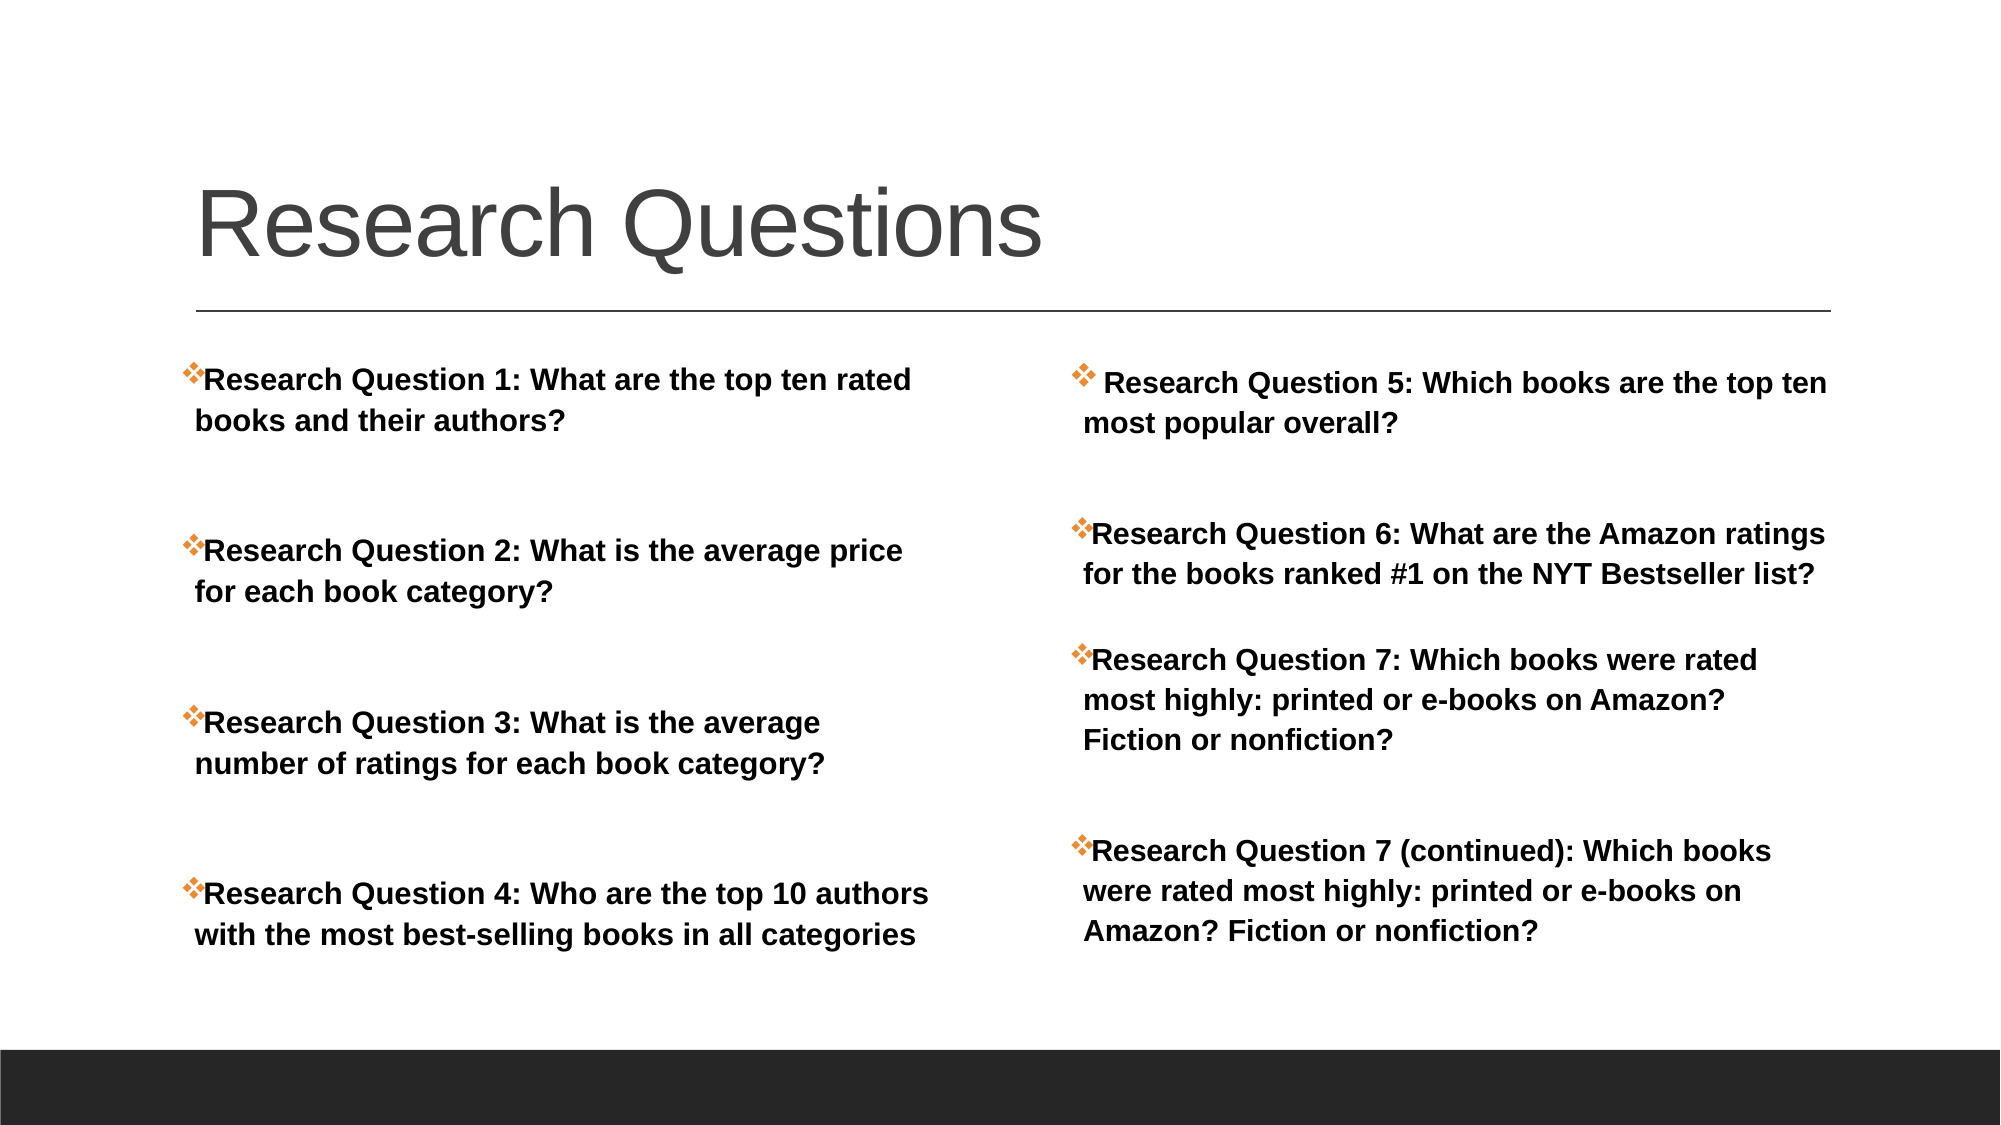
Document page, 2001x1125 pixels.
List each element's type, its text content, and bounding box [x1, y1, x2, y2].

list Research Question 1: What are the top ten rated books and their authors? Research Question 2: What is the average price for each book category? Research Question 3: What is the average number of ratings for each book category? Research Question 4: Who are the top 10 authors with the most best-selling books in all categories [180, 347, 942, 981]
title Research Questions [180, 47, 1830, 285]
list Research Question 5: Which books are the top ten most popular overall? Research Question 6: What are the Amazon ratings for the books ranked #1 on the NYT Bestseller list? Research Question 7: Which books were rated most highly: printed or e-books on Amazon? Fiction or nonfiction? Research Question 7 (continued): Which books were rated most highly: printed or e-books on Amazon? Fiction or nonfiction? [1068, 347, 1830, 963]
